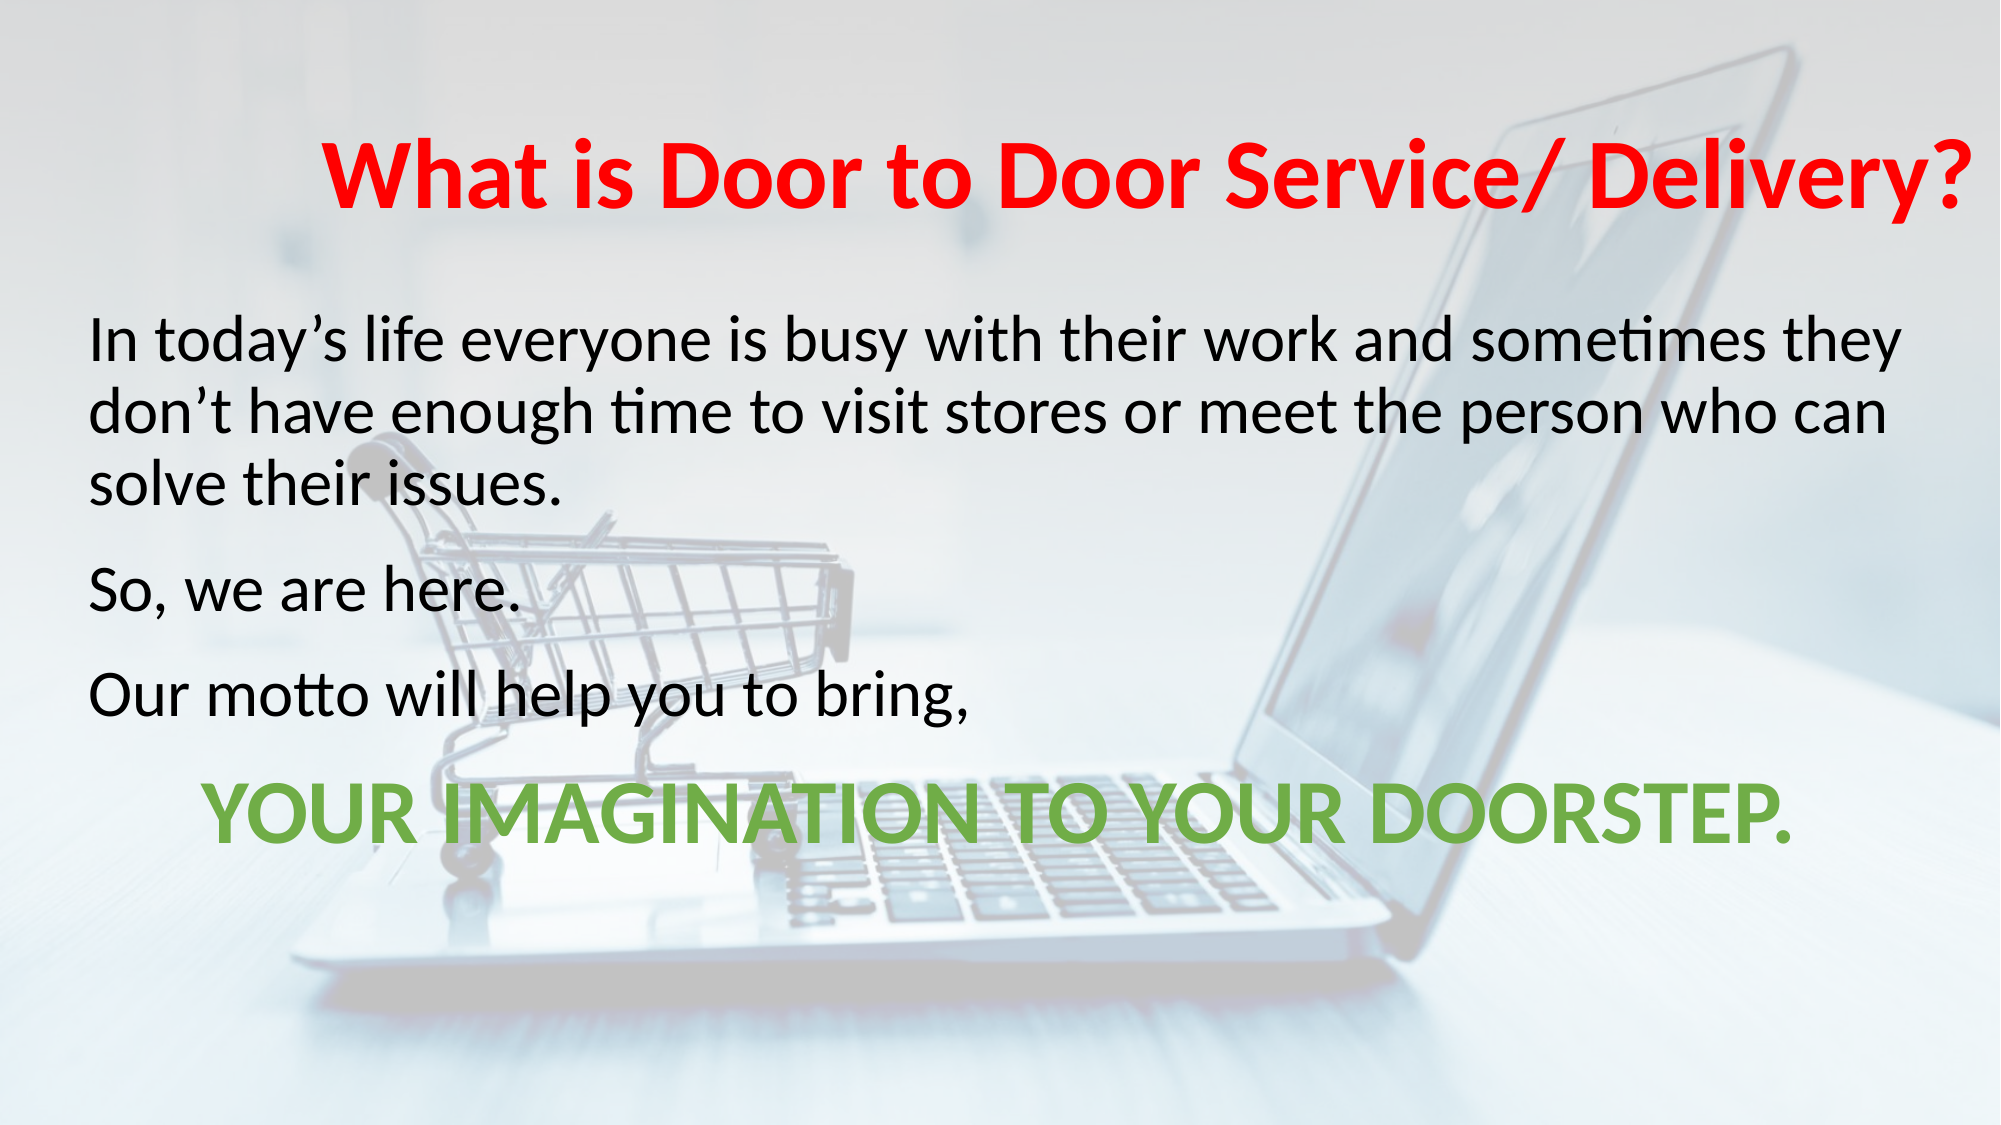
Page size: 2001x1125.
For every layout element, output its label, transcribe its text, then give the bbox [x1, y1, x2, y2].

text_box What is Door to Door Service/ Delivery? [306, 100, 2000, 236]
list In today’s life everyone is busy with their work and sometimes they don’t have enough time to visit stores or meet the person who can solve their issues. So, we are here. Our motto will help you to bring, YOUR IMAGINATION TO YOUR DOORSTEP. [68, 283, 1932, 905]
